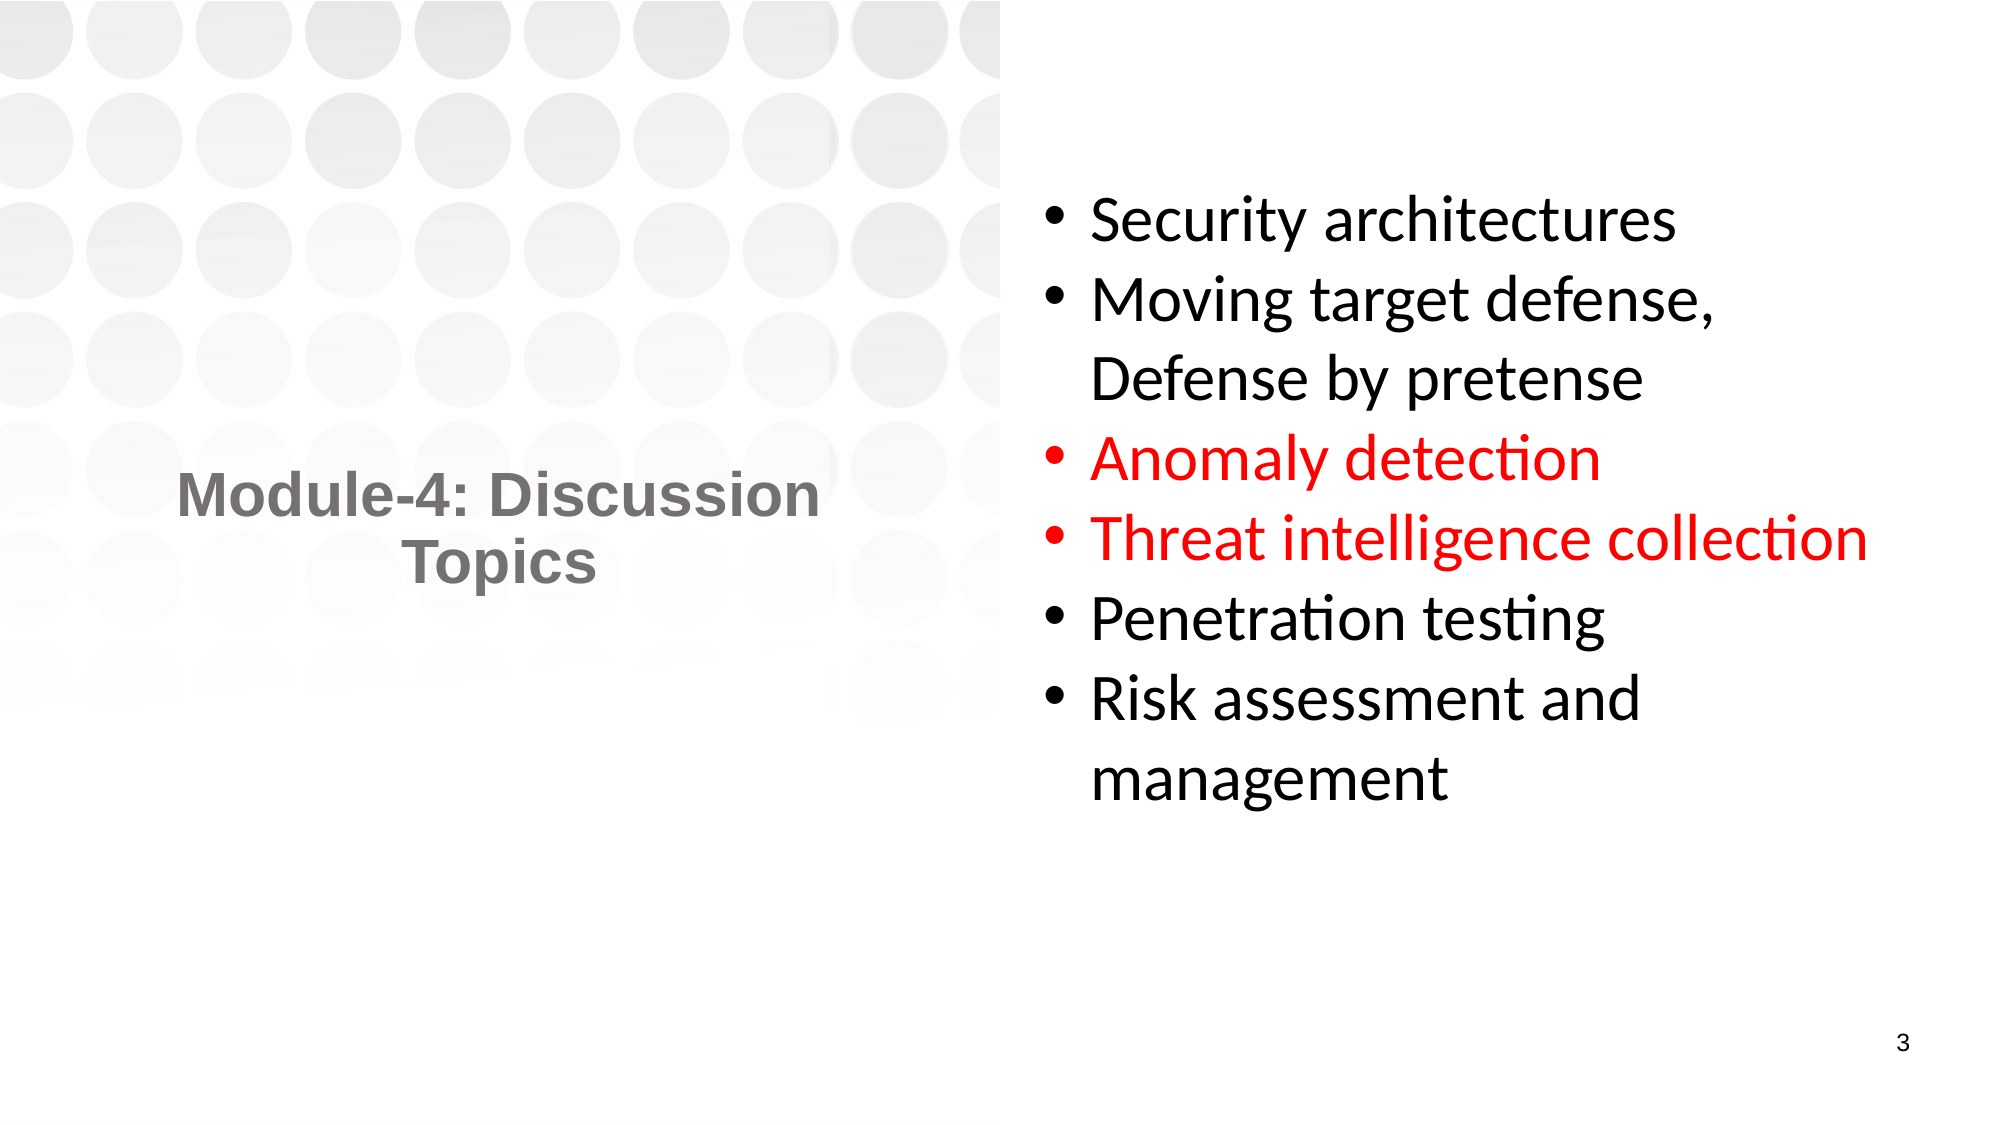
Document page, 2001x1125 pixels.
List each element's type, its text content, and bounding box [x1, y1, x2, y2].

slide_number 3 [1484, 1018, 1925, 1064]
picture [0, 1, 1000, 1125]
text_box Security architectures Moving target defense, Defense by pretense Anomaly detection Threat intelligence collection Penetration testing Risk assessment and management [1028, 166, 1886, 822]
list Module-4: Discussion Topics [114, 454, 886, 758]
